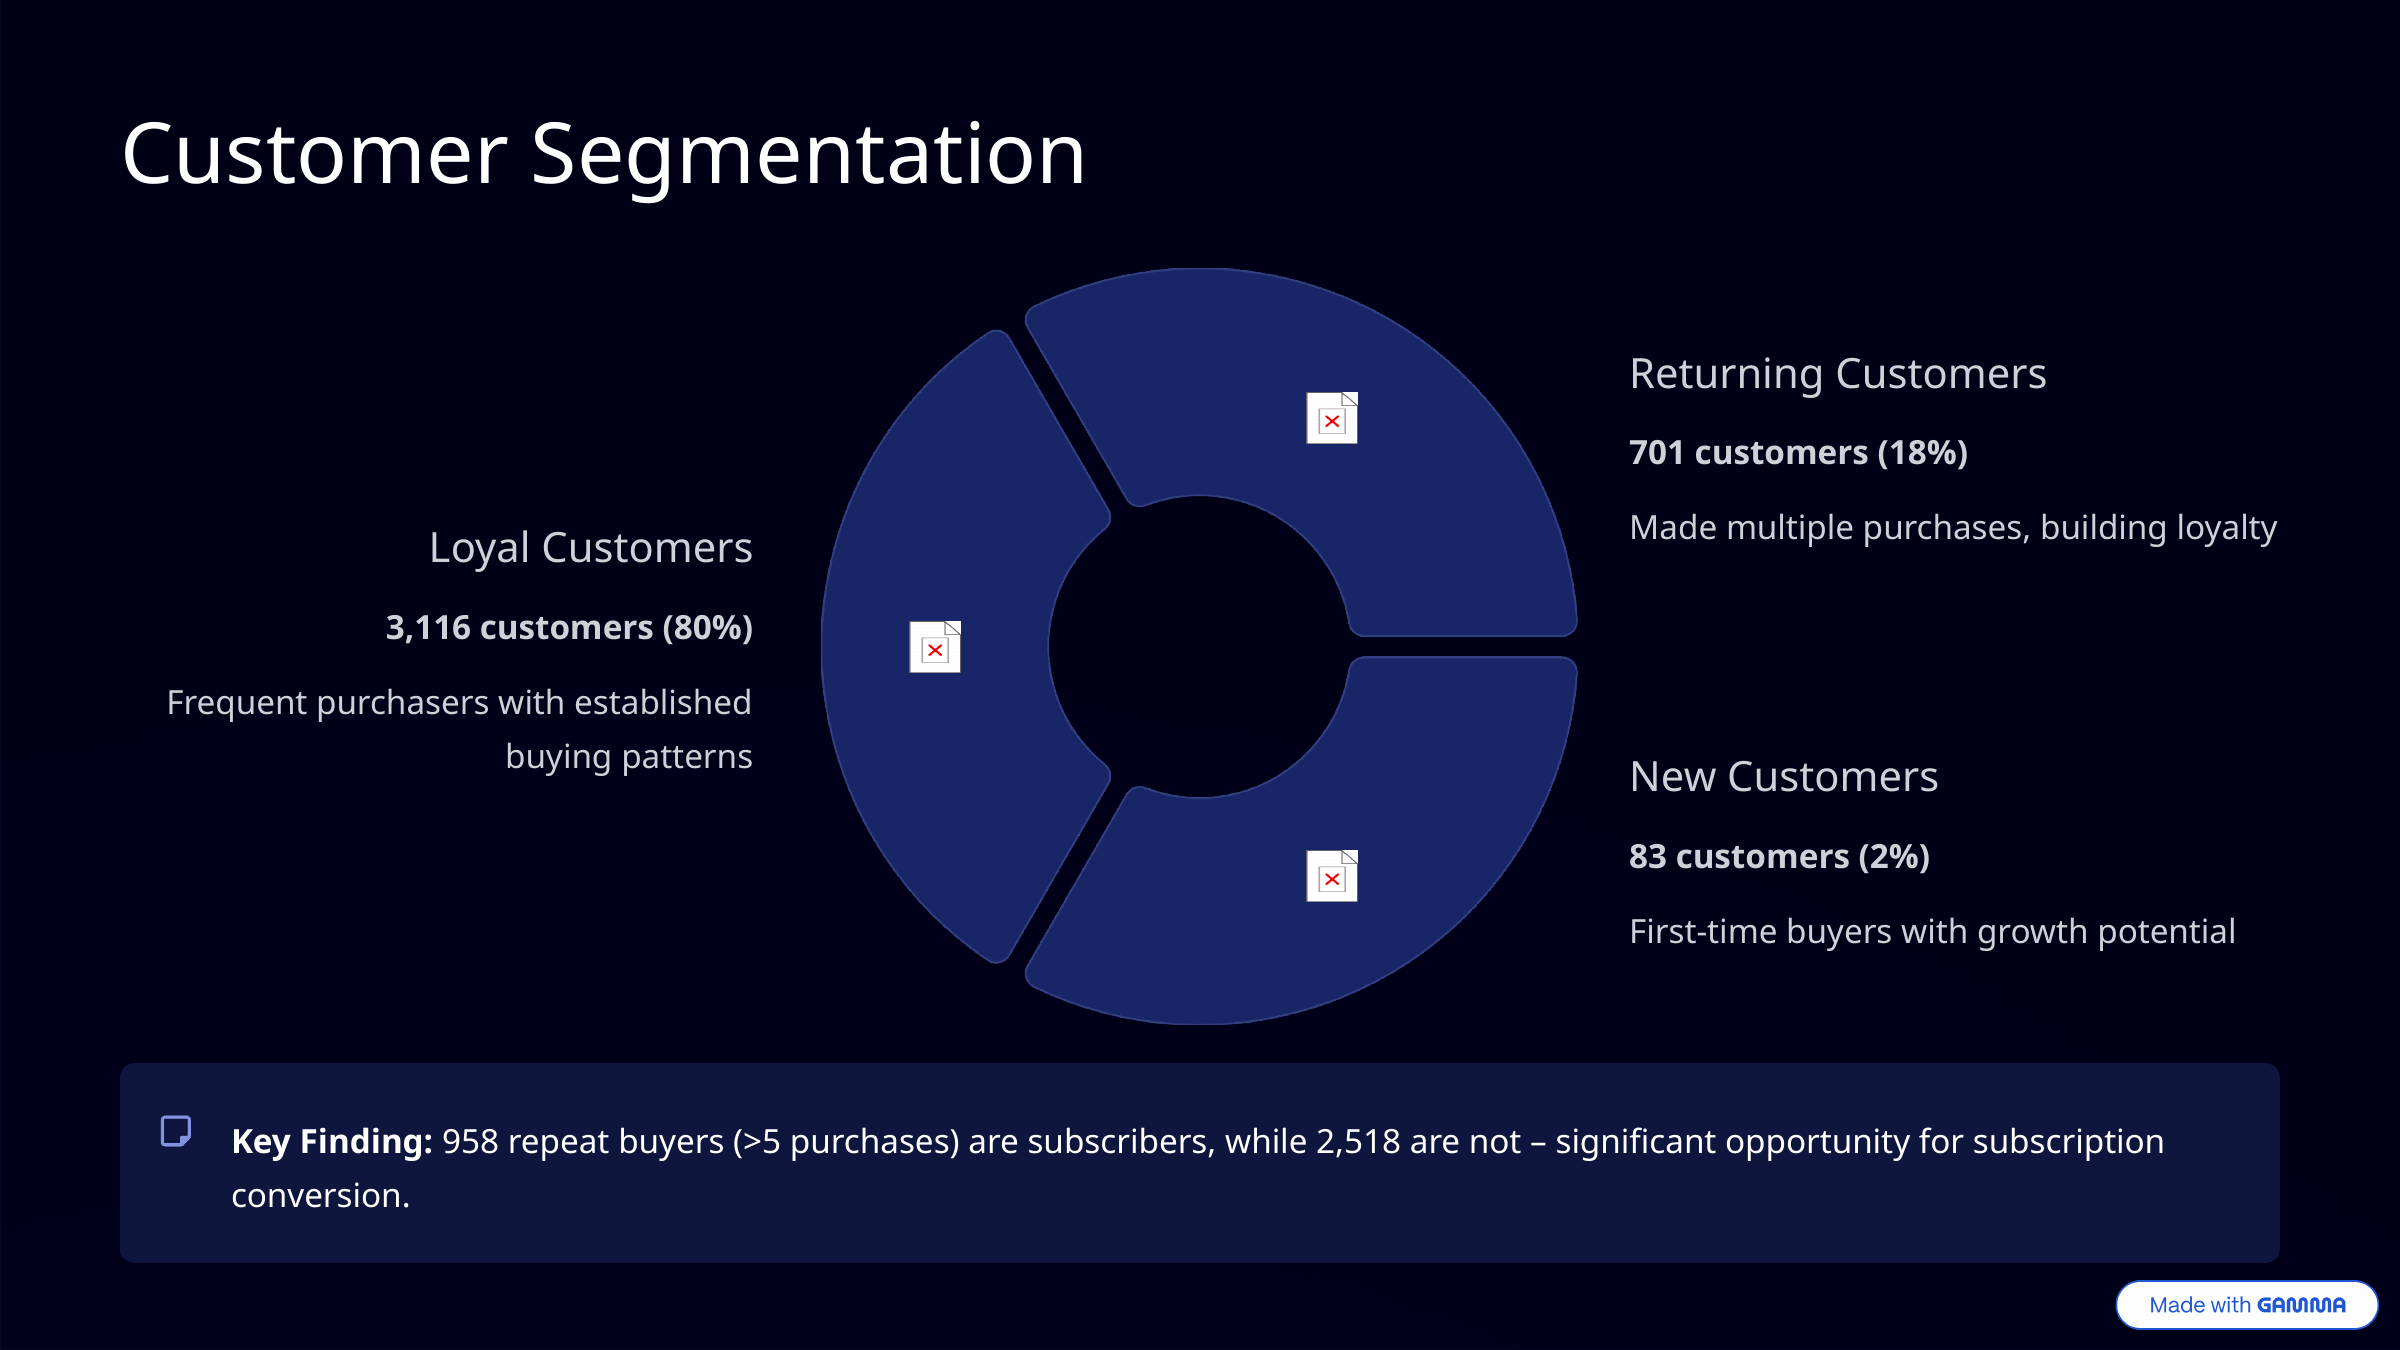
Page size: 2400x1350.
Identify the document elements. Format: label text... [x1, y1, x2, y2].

text_box Frequent purchasers with established buying patterns [120, 666, 754, 776]
text_box Loyal Customers [326, 517, 754, 572]
text_box 83 customers (2%) [1629, 820, 2280, 876]
text_box [119, 1063, 2280, 1263]
text_box New Customers [1629, 746, 2056, 801]
picture [821, 268, 1578, 1025]
text_box 3,116 customers (80%) [120, 591, 754, 647]
text_box Made multiple purchases, building loyalty [1629, 492, 2280, 547]
picture [154, 1113, 197, 1148]
text_box First-time buyers with growth potential [1629, 895, 2280, 951]
text_box Customer Segmentation [120, 93, 1049, 201]
picture [2106, 1271, 2389, 1339]
text_box 701 customers (18%) [1629, 417, 2280, 472]
text_box Key Finding: 958 repeat buyers (>5 purchases) are subscribers, while 2,518 are not – significant opportunity for subscription conversion. [231, 1105, 2246, 1216]
text_box Returning Customers [1629, 343, 2056, 397]
